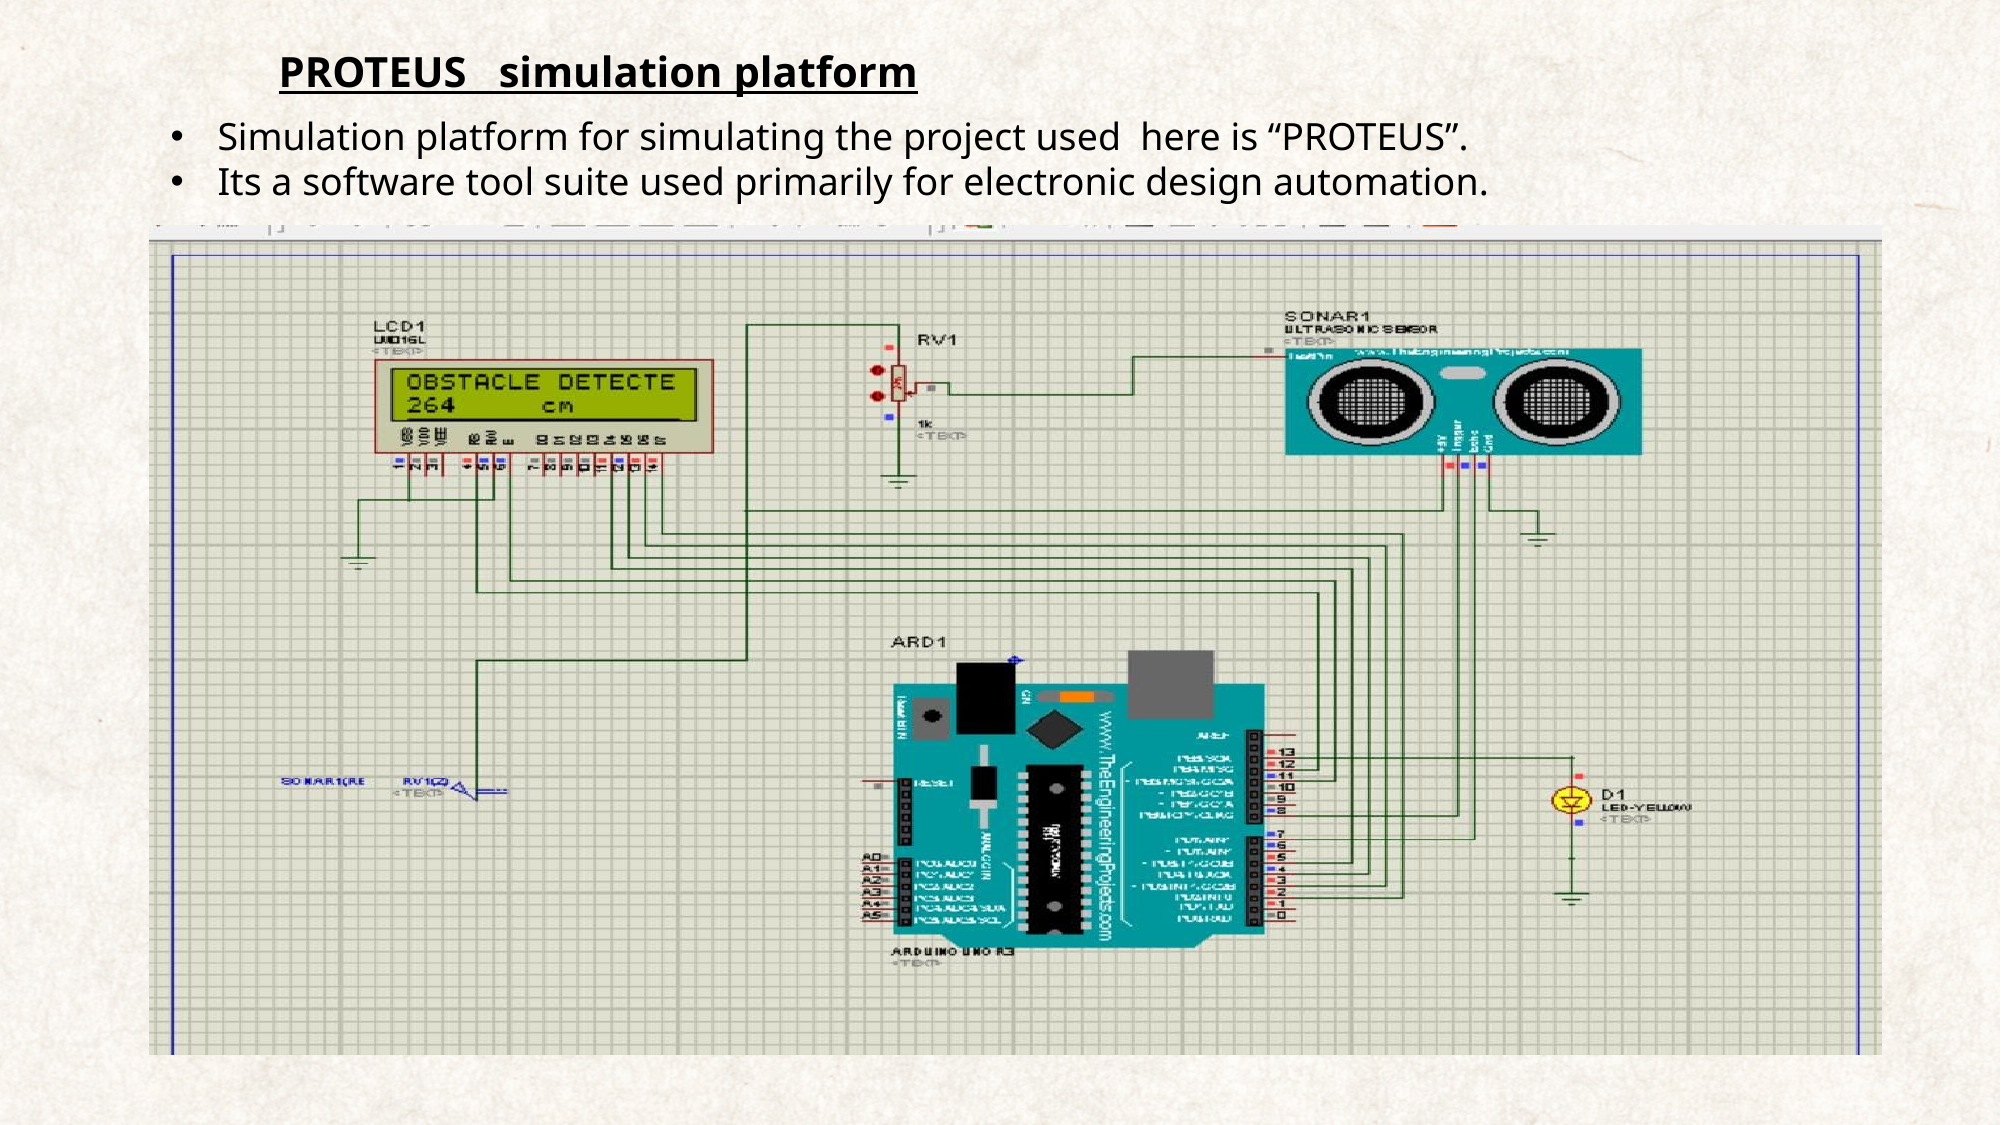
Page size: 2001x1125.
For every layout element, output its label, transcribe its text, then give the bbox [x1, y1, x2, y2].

text_box Simulation platform for simulating the project used here is “PROTEUS”. Its a software tool suite used primarily for electronic design automation. [155, 106, 1807, 211]
text_box PROTEUS simulation platform [263, 38, 1655, 103]
picture [0, 0, 2000, 1125]
